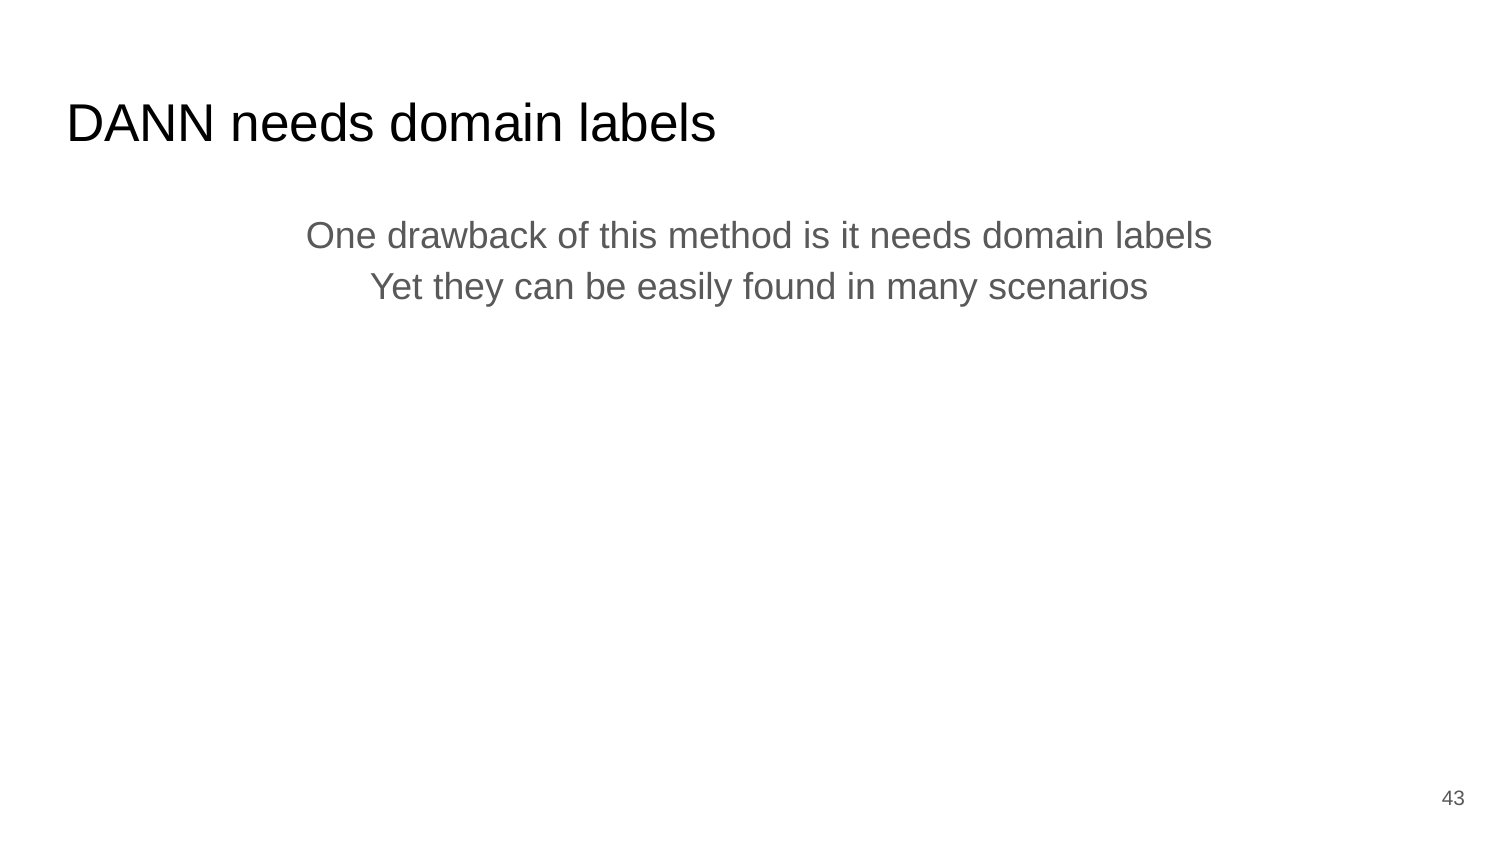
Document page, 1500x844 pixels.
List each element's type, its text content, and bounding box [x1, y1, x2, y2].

title DANN needs domain labels [51, 72, 1449, 167]
list One drawback of this method is it needs domain labels Yet they can be easily found in many scenarios [51, 189, 1449, 750]
slide_number 43 [1389, 764, 1480, 830]
